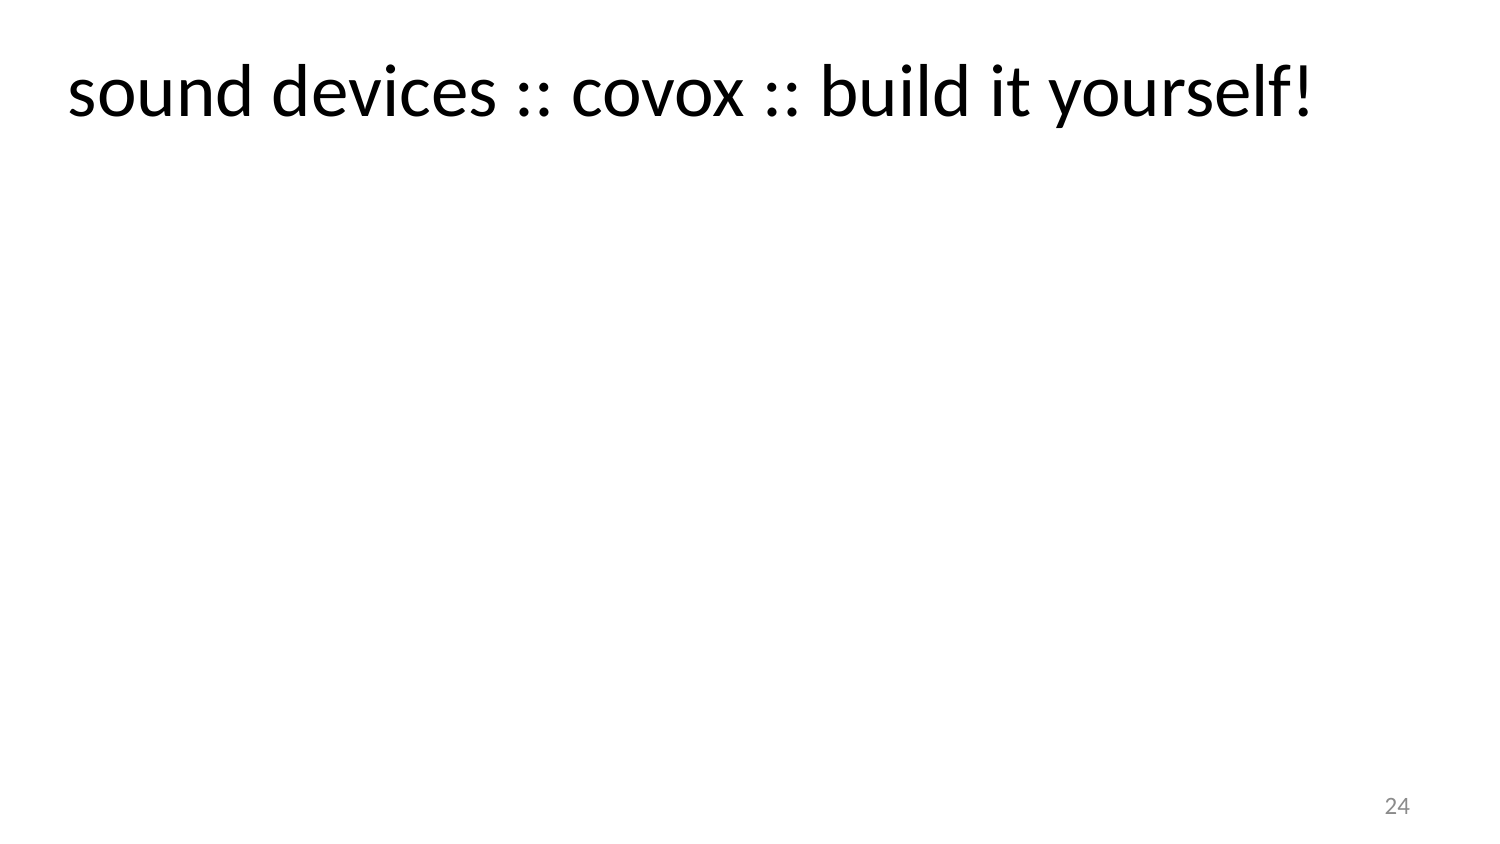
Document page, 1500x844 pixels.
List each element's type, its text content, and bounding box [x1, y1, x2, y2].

text_box sound devices :: covox :: build it yourself! [53, 33, 1402, 147]
slide_number 24 [1074, 782, 1425, 827]
